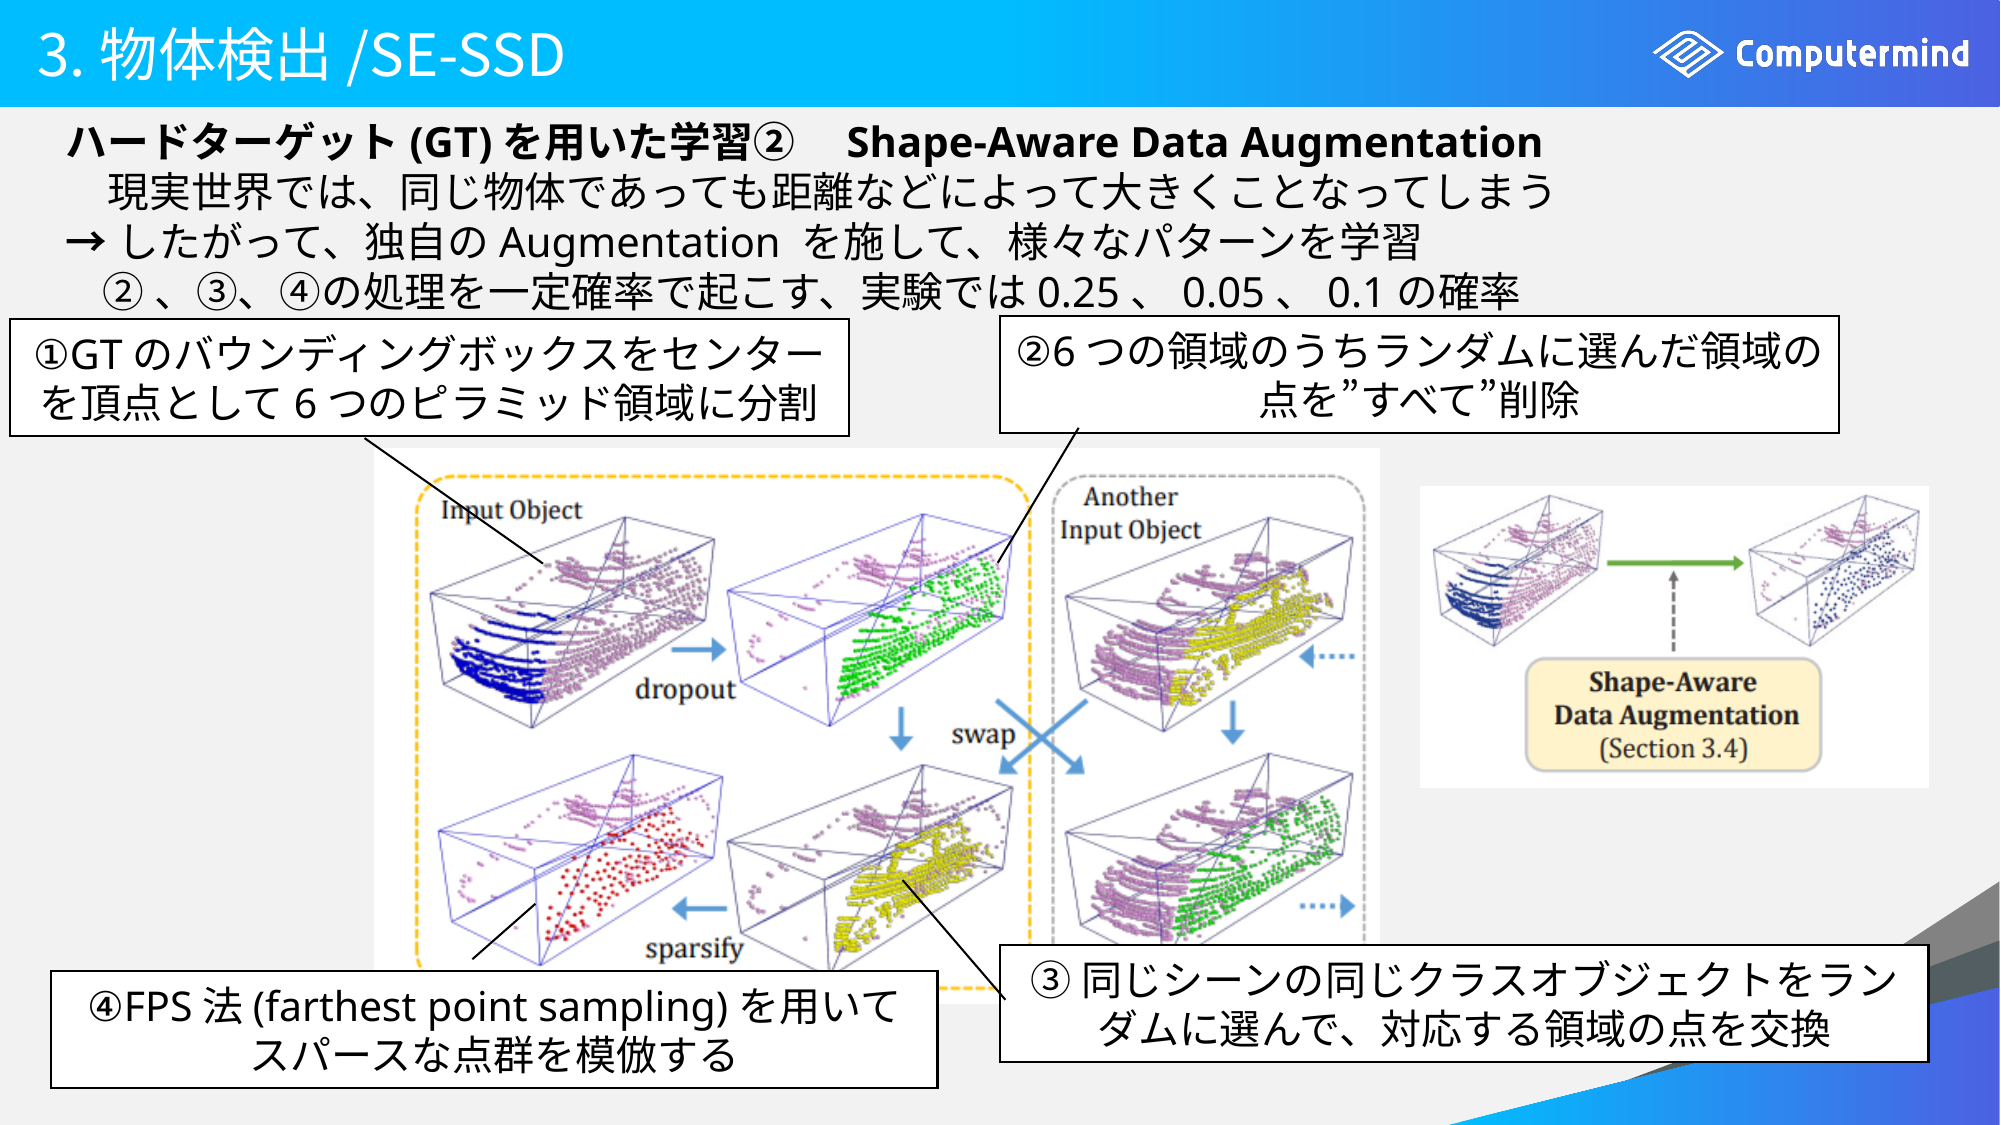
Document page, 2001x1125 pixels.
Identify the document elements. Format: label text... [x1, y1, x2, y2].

text_box ①GTのバウンディングボックスをセンターを頂点として6つのピラミッド領域に分割 [9, 318, 850, 448]
picture [1652, 26, 1970, 79]
text_box ハードターゲット(GT)を用いた学習② Shape-Aware Data Augmentation 現実世界では、同じ物体であっても距離などによって大きくことなってしまう →したがって、独自のAugmentation を施して、様々なパターンを学習 ②、③、④の処理を一定確率で起こす、実験では0.25、0.05、0.1の確率 [50, 108, 2000, 324]
title 3.物体検出/SE-SSD [22, 0, 1626, 107]
text_box ④FPS法(farthest point sampling)を用いて スパースな点群を模倣する [50, 970, 939, 1089]
text_box ②6つの領域のうちランダムに選んだ領域の点を”すべて”削除 [999, 315, 1840, 448]
text_box ③同じシーンの同じクラスオブジェクトをランダムに選んで、対応する領域の点を交換 [999, 944, 1930, 1063]
picture [374, 448, 1380, 1004]
picture [1420, 485, 1929, 788]
